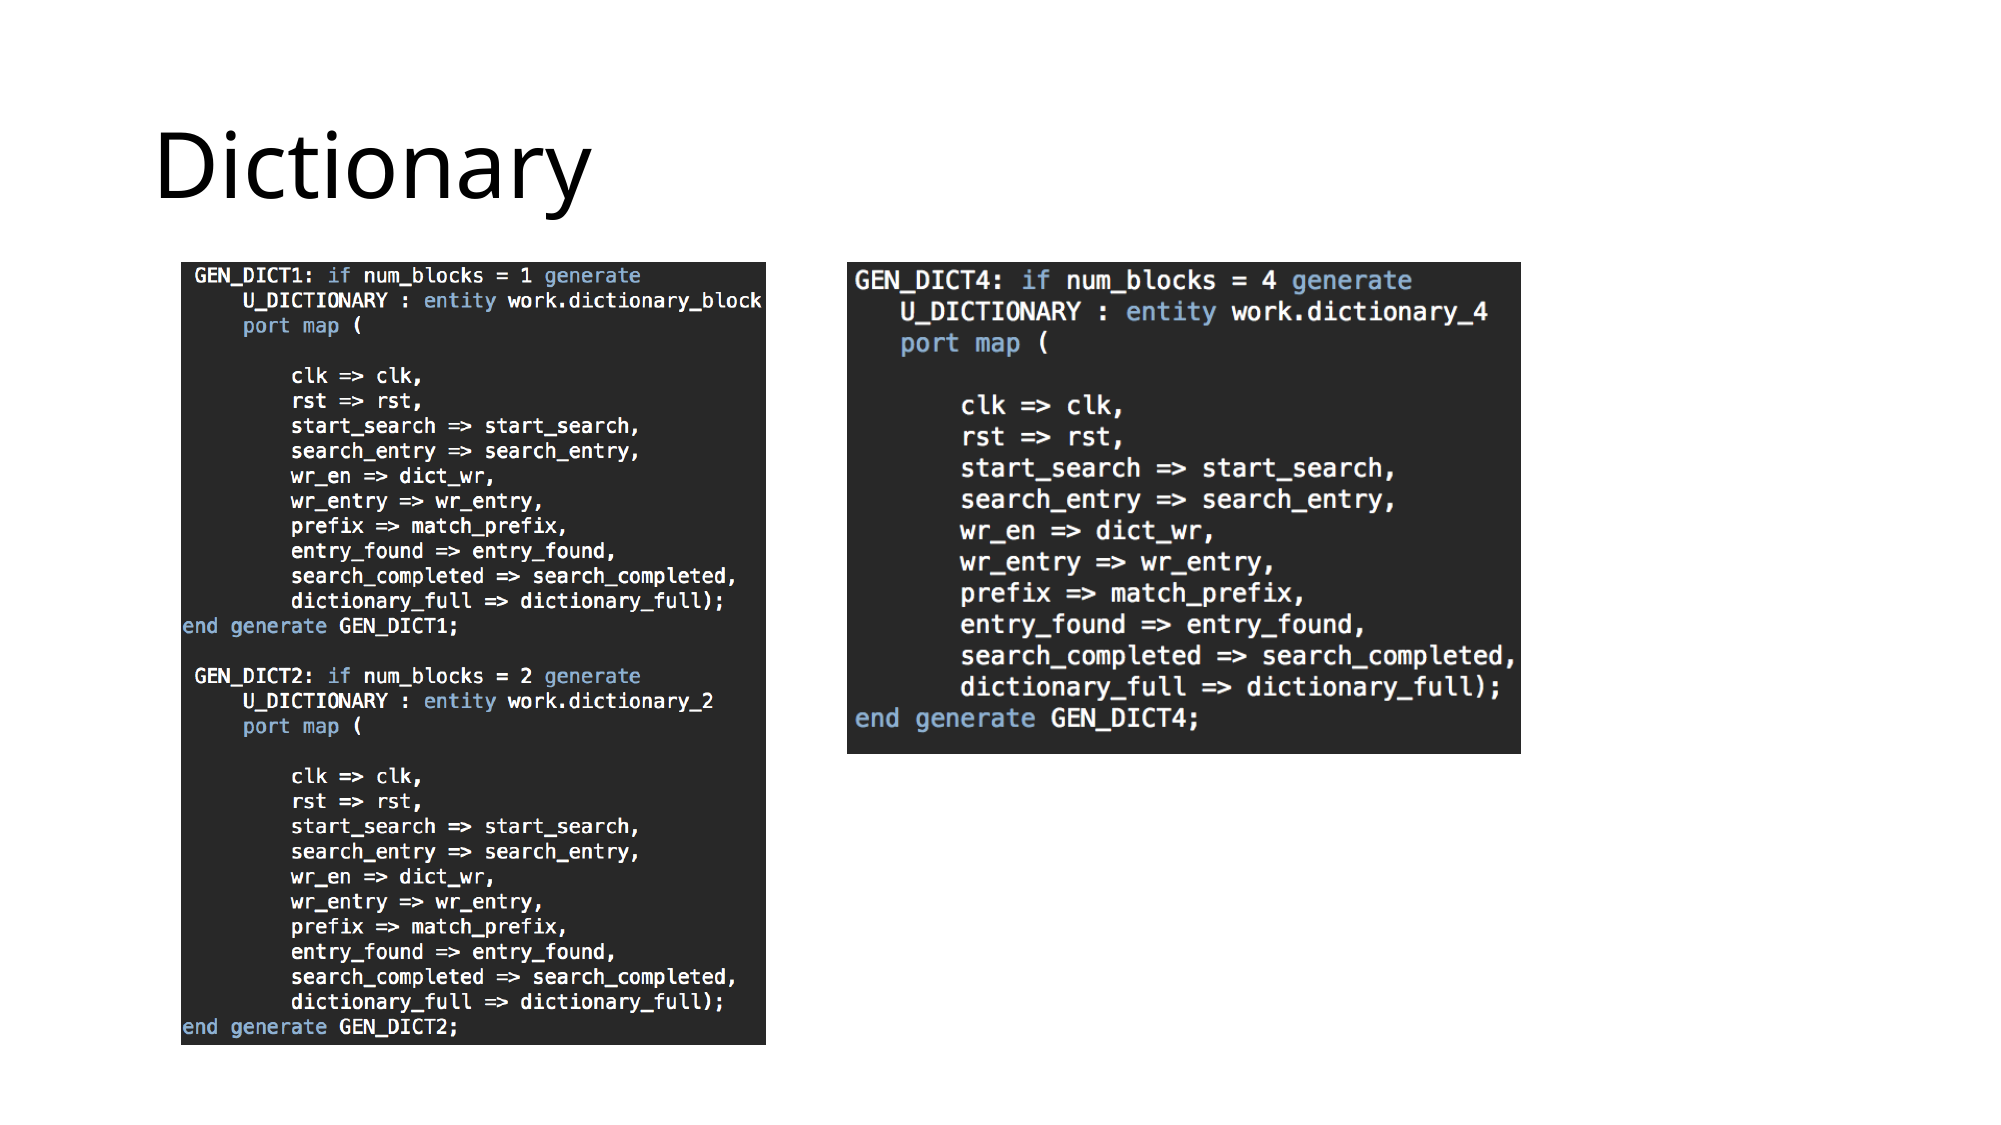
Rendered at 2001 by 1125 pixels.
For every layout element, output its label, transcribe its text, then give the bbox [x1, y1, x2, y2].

title Dictionary [137, 59, 1863, 278]
picture [847, 261, 1521, 754]
picture [180, 262, 766, 1045]
